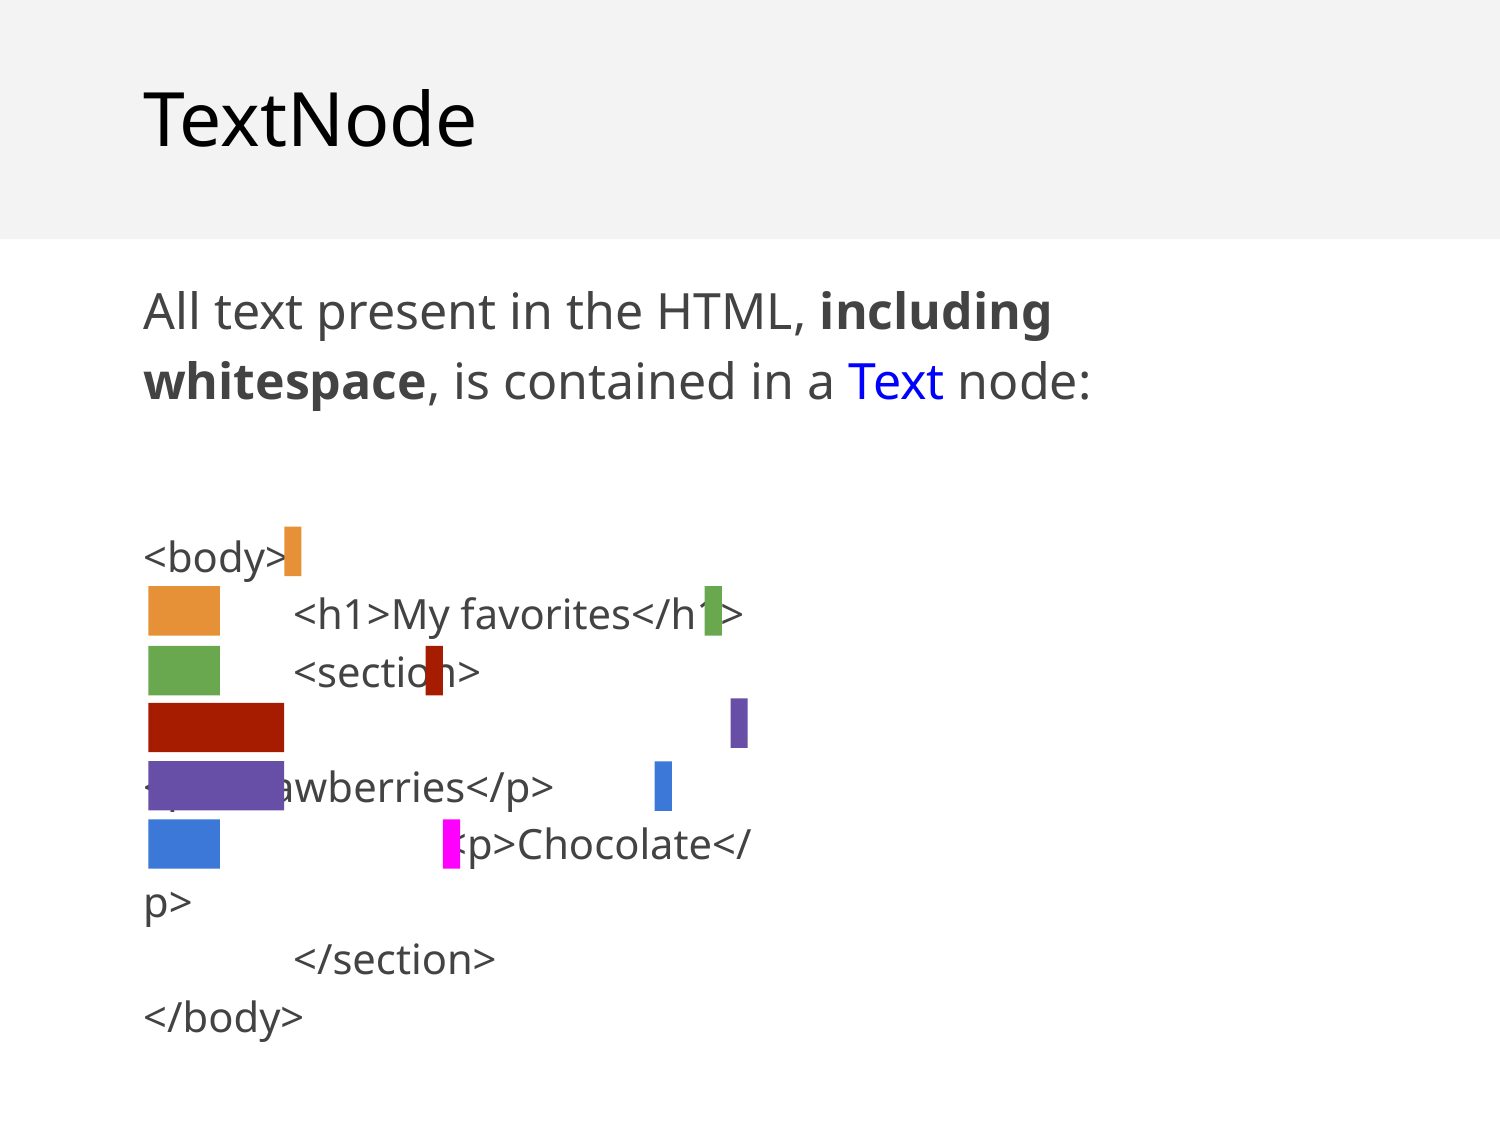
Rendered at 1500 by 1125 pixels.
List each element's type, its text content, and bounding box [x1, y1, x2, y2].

text_box [425, 645, 443, 696]
text_box [730, 698, 748, 748]
text_box [654, 761, 672, 811]
text_box <body> <h1>My favorites</h1> <section> <p>Strawberries</p> <p>Chocolate</p> </section> </body> [128, 508, 813, 939]
text_box [284, 526, 302, 577]
text_box TextNode [128, 56, 1372, 183]
text_box [148, 645, 220, 696]
text_box [442, 819, 461, 869]
text_box [148, 819, 220, 869]
text_box All text present in the HTML, including whitespace, is contained in a Text node: [128, 255, 1372, 433]
text_box [148, 761, 285, 811]
text_box [148, 586, 220, 636]
text_box [148, 702, 285, 753]
text_box [704, 586, 722, 636]
